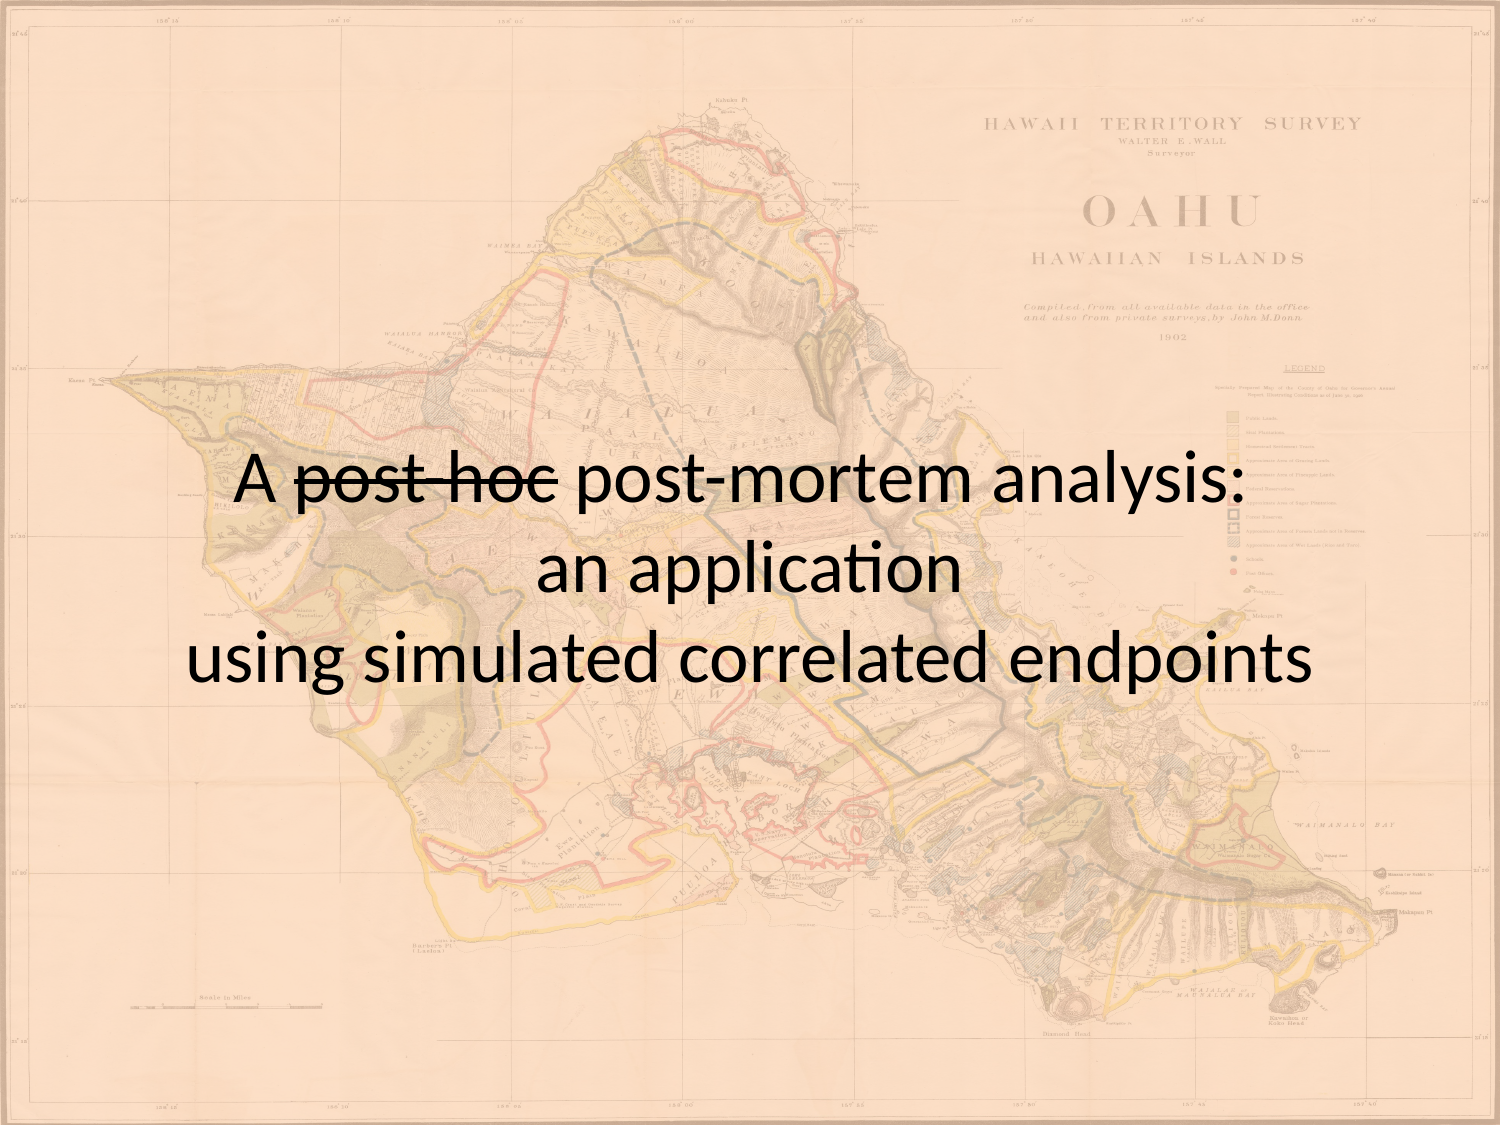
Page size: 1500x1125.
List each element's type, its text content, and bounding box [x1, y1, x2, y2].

title A post-hoc post-mortem analysis: an application using simulated correlated endpoints [0, 0, 1500, 1125]
